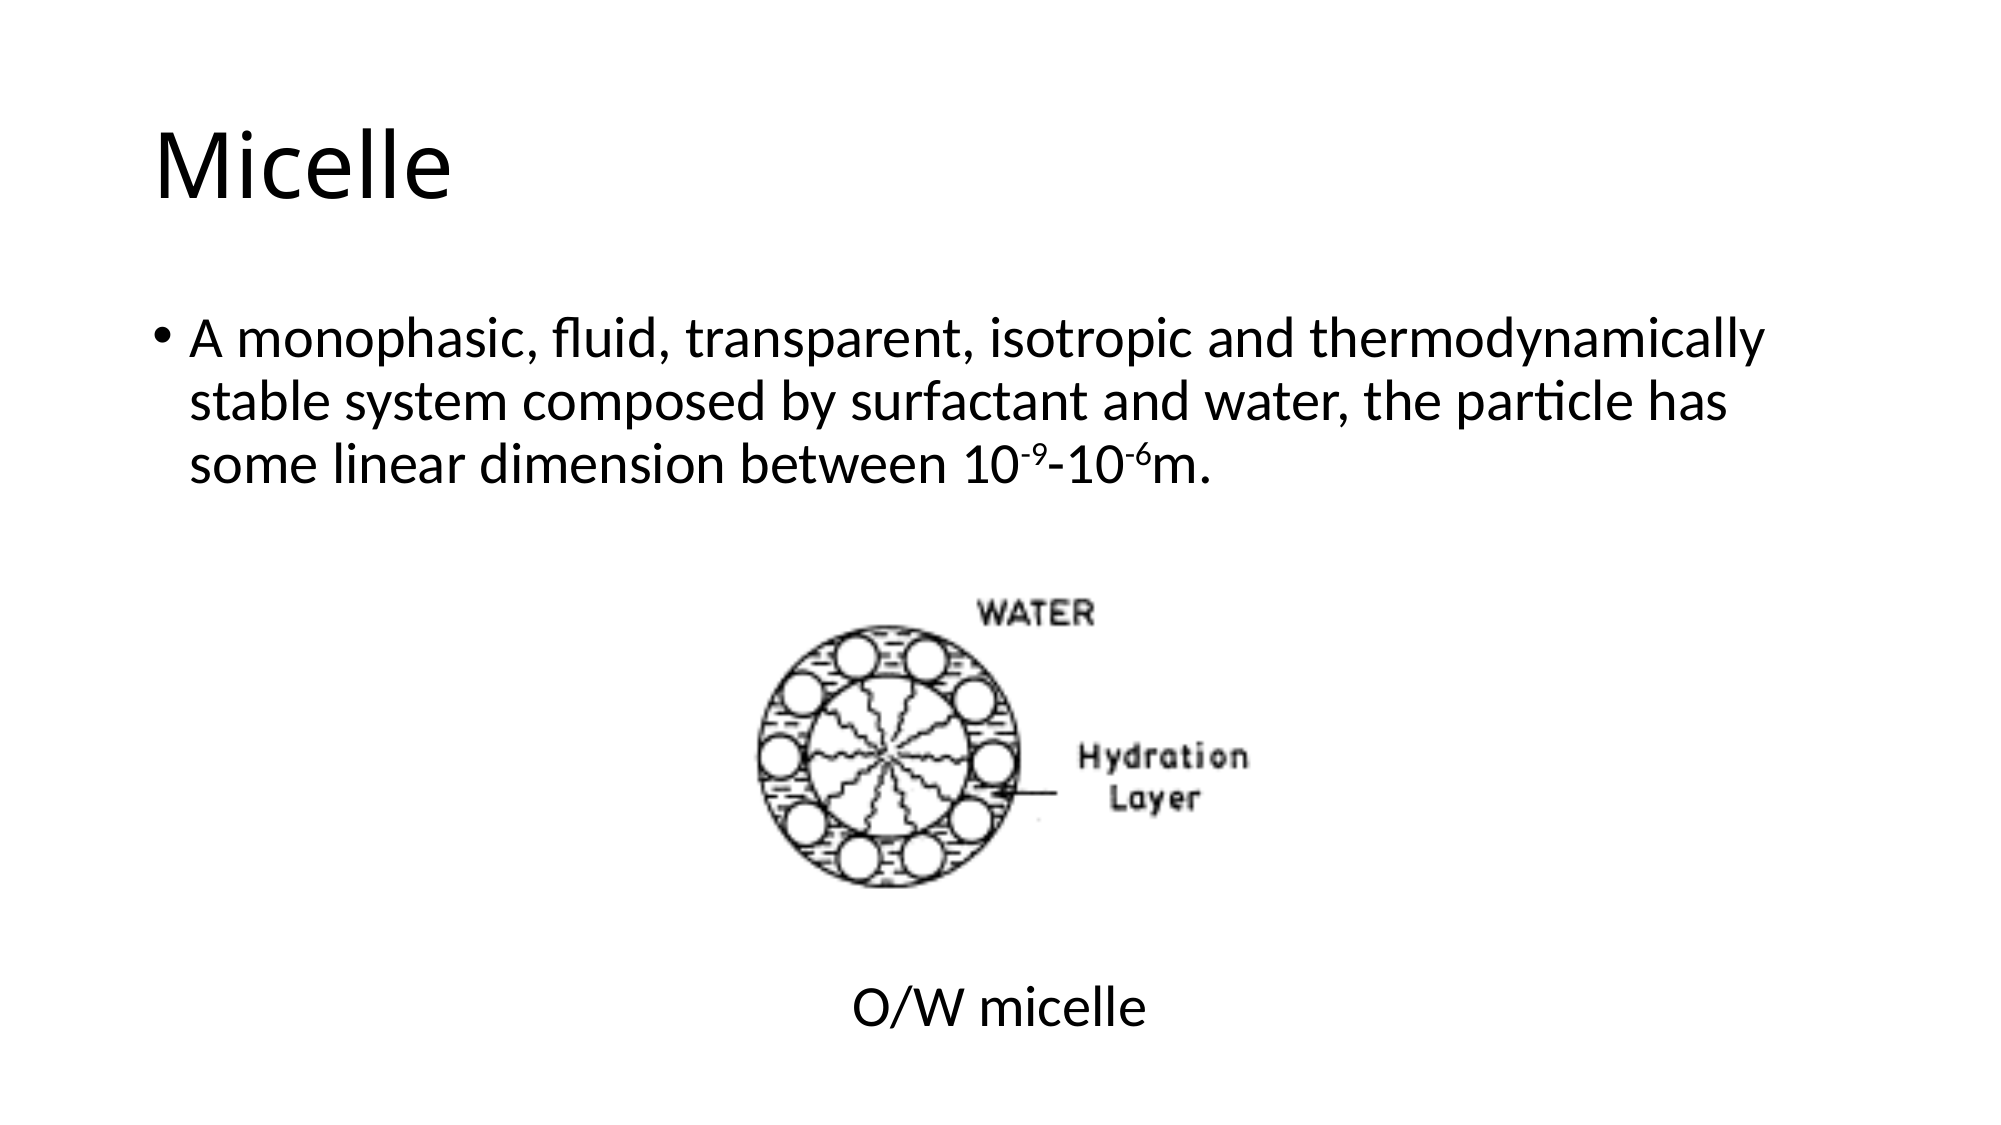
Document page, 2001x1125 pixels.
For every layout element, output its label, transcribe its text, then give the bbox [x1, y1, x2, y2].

title Micelle [137, 59, 1863, 278]
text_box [739, 590, 1261, 899]
list A monophasic, fluid, transparent, isotropic and thermodynamically stable system composed by surfactant and water, the particle has some linear dimension between 10-9-10-6m. [137, 299, 1863, 540]
text_box O/W micelle [837, 960, 1163, 1091]
